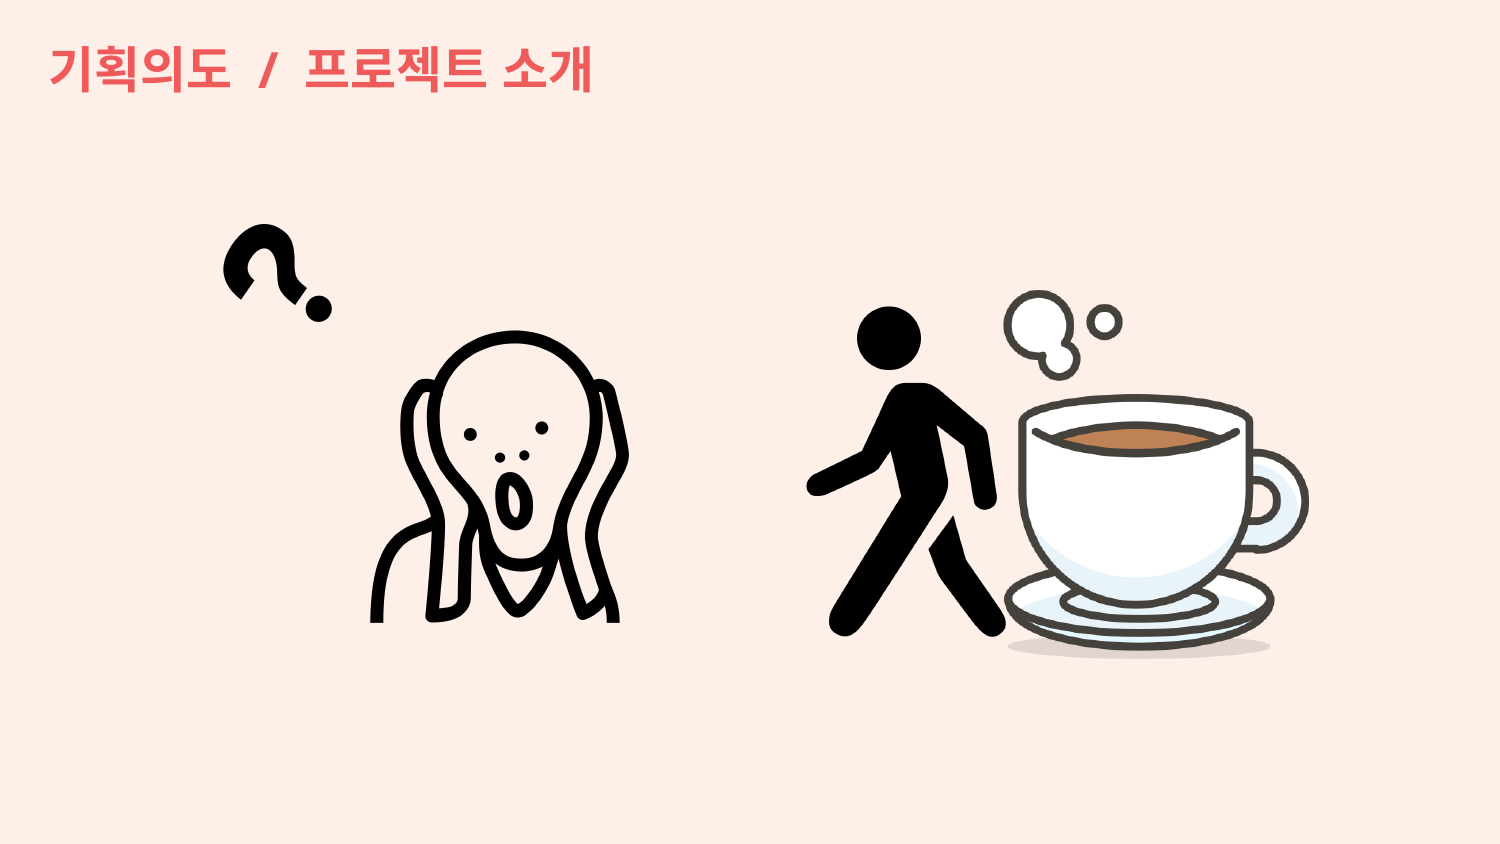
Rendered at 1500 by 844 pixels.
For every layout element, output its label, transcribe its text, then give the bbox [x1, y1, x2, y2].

picture [722, 288, 1345, 665]
picture [370, 330, 630, 623]
picture [193, 190, 370, 368]
title 기획의도 / 프로젝트 소개 [33, 23, 678, 125]
